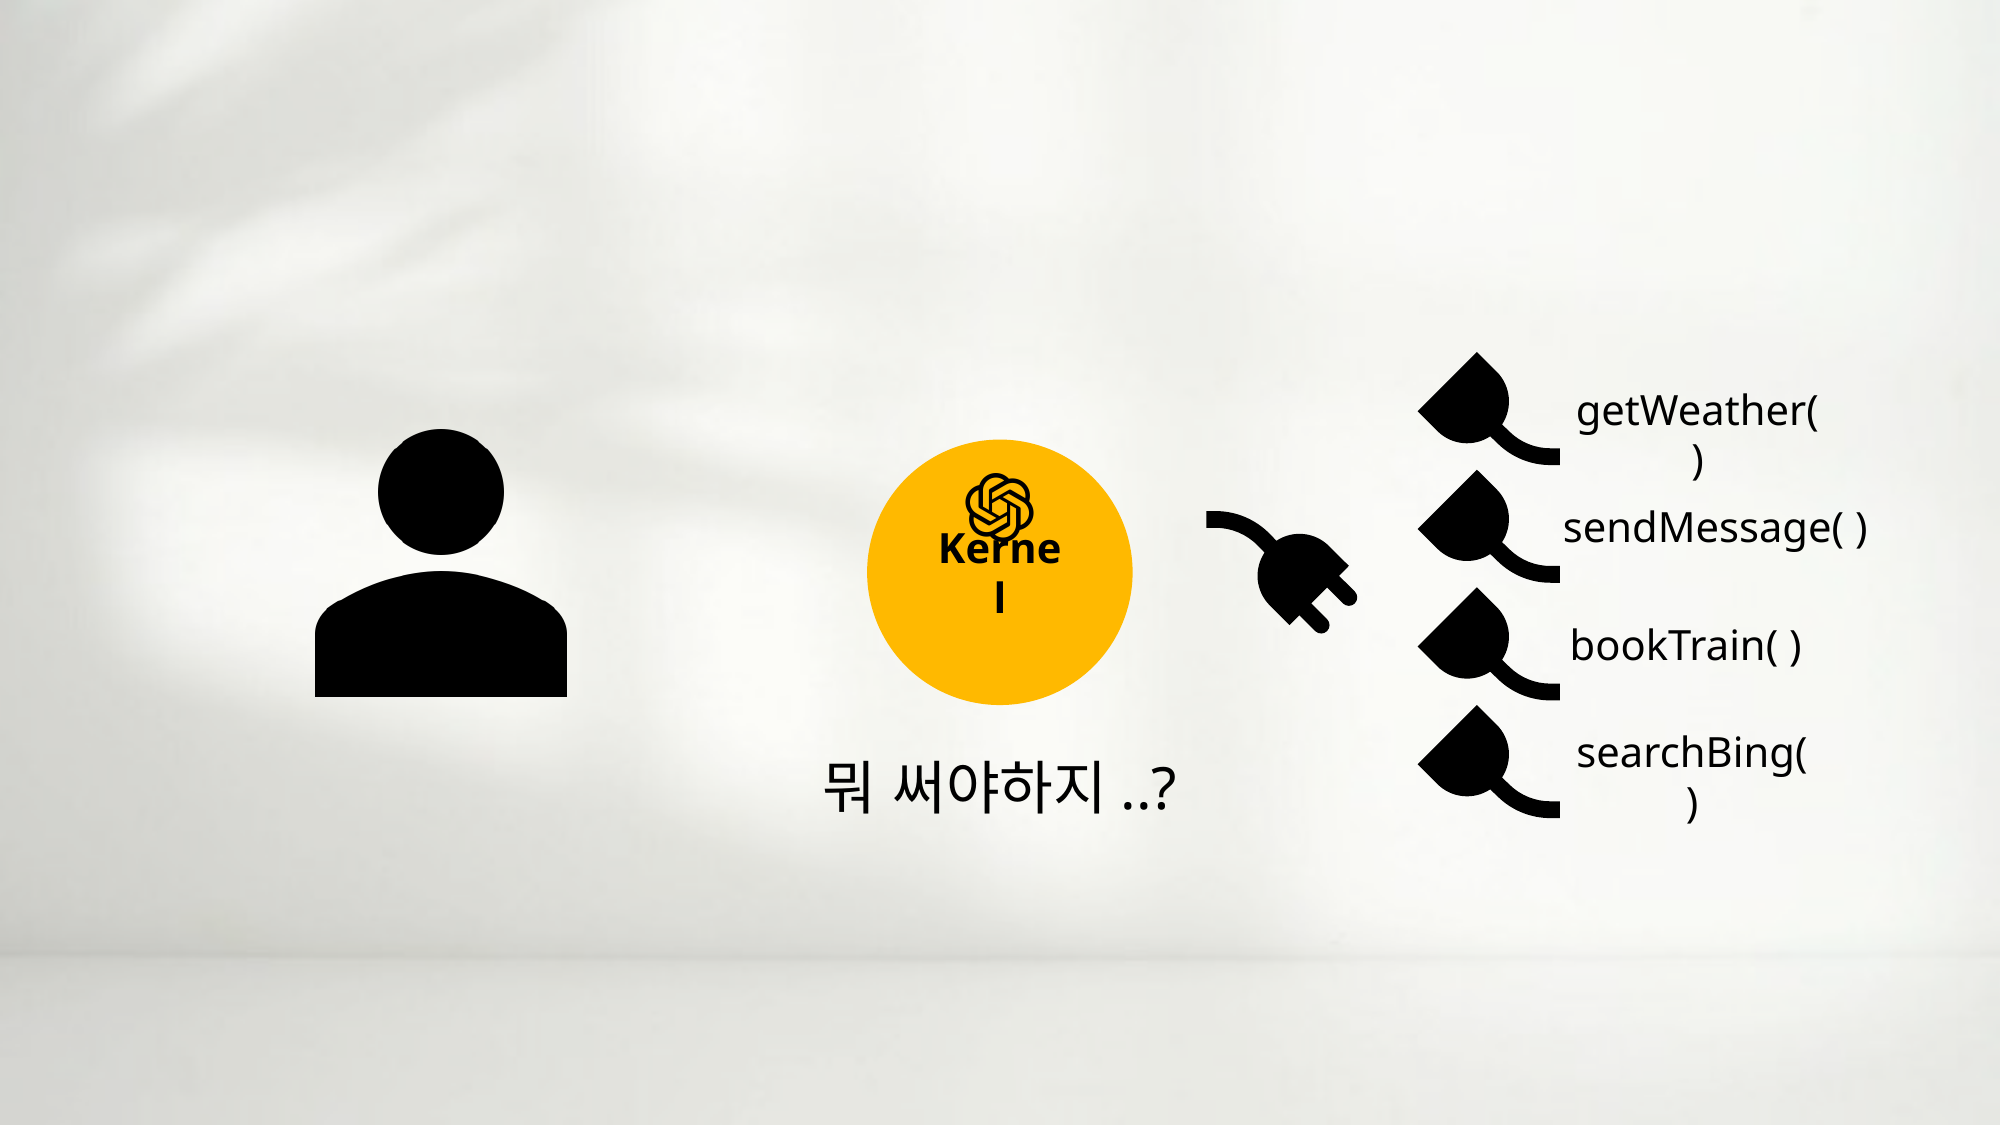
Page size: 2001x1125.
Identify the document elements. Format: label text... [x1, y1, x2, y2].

text_box 뭐 써야하지..? [737, 751, 1263, 822]
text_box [1417, 351, 1872, 819]
text_box [1206, 511, 1358, 634]
picture [251, 373, 630, 752]
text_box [866, 439, 1134, 706]
